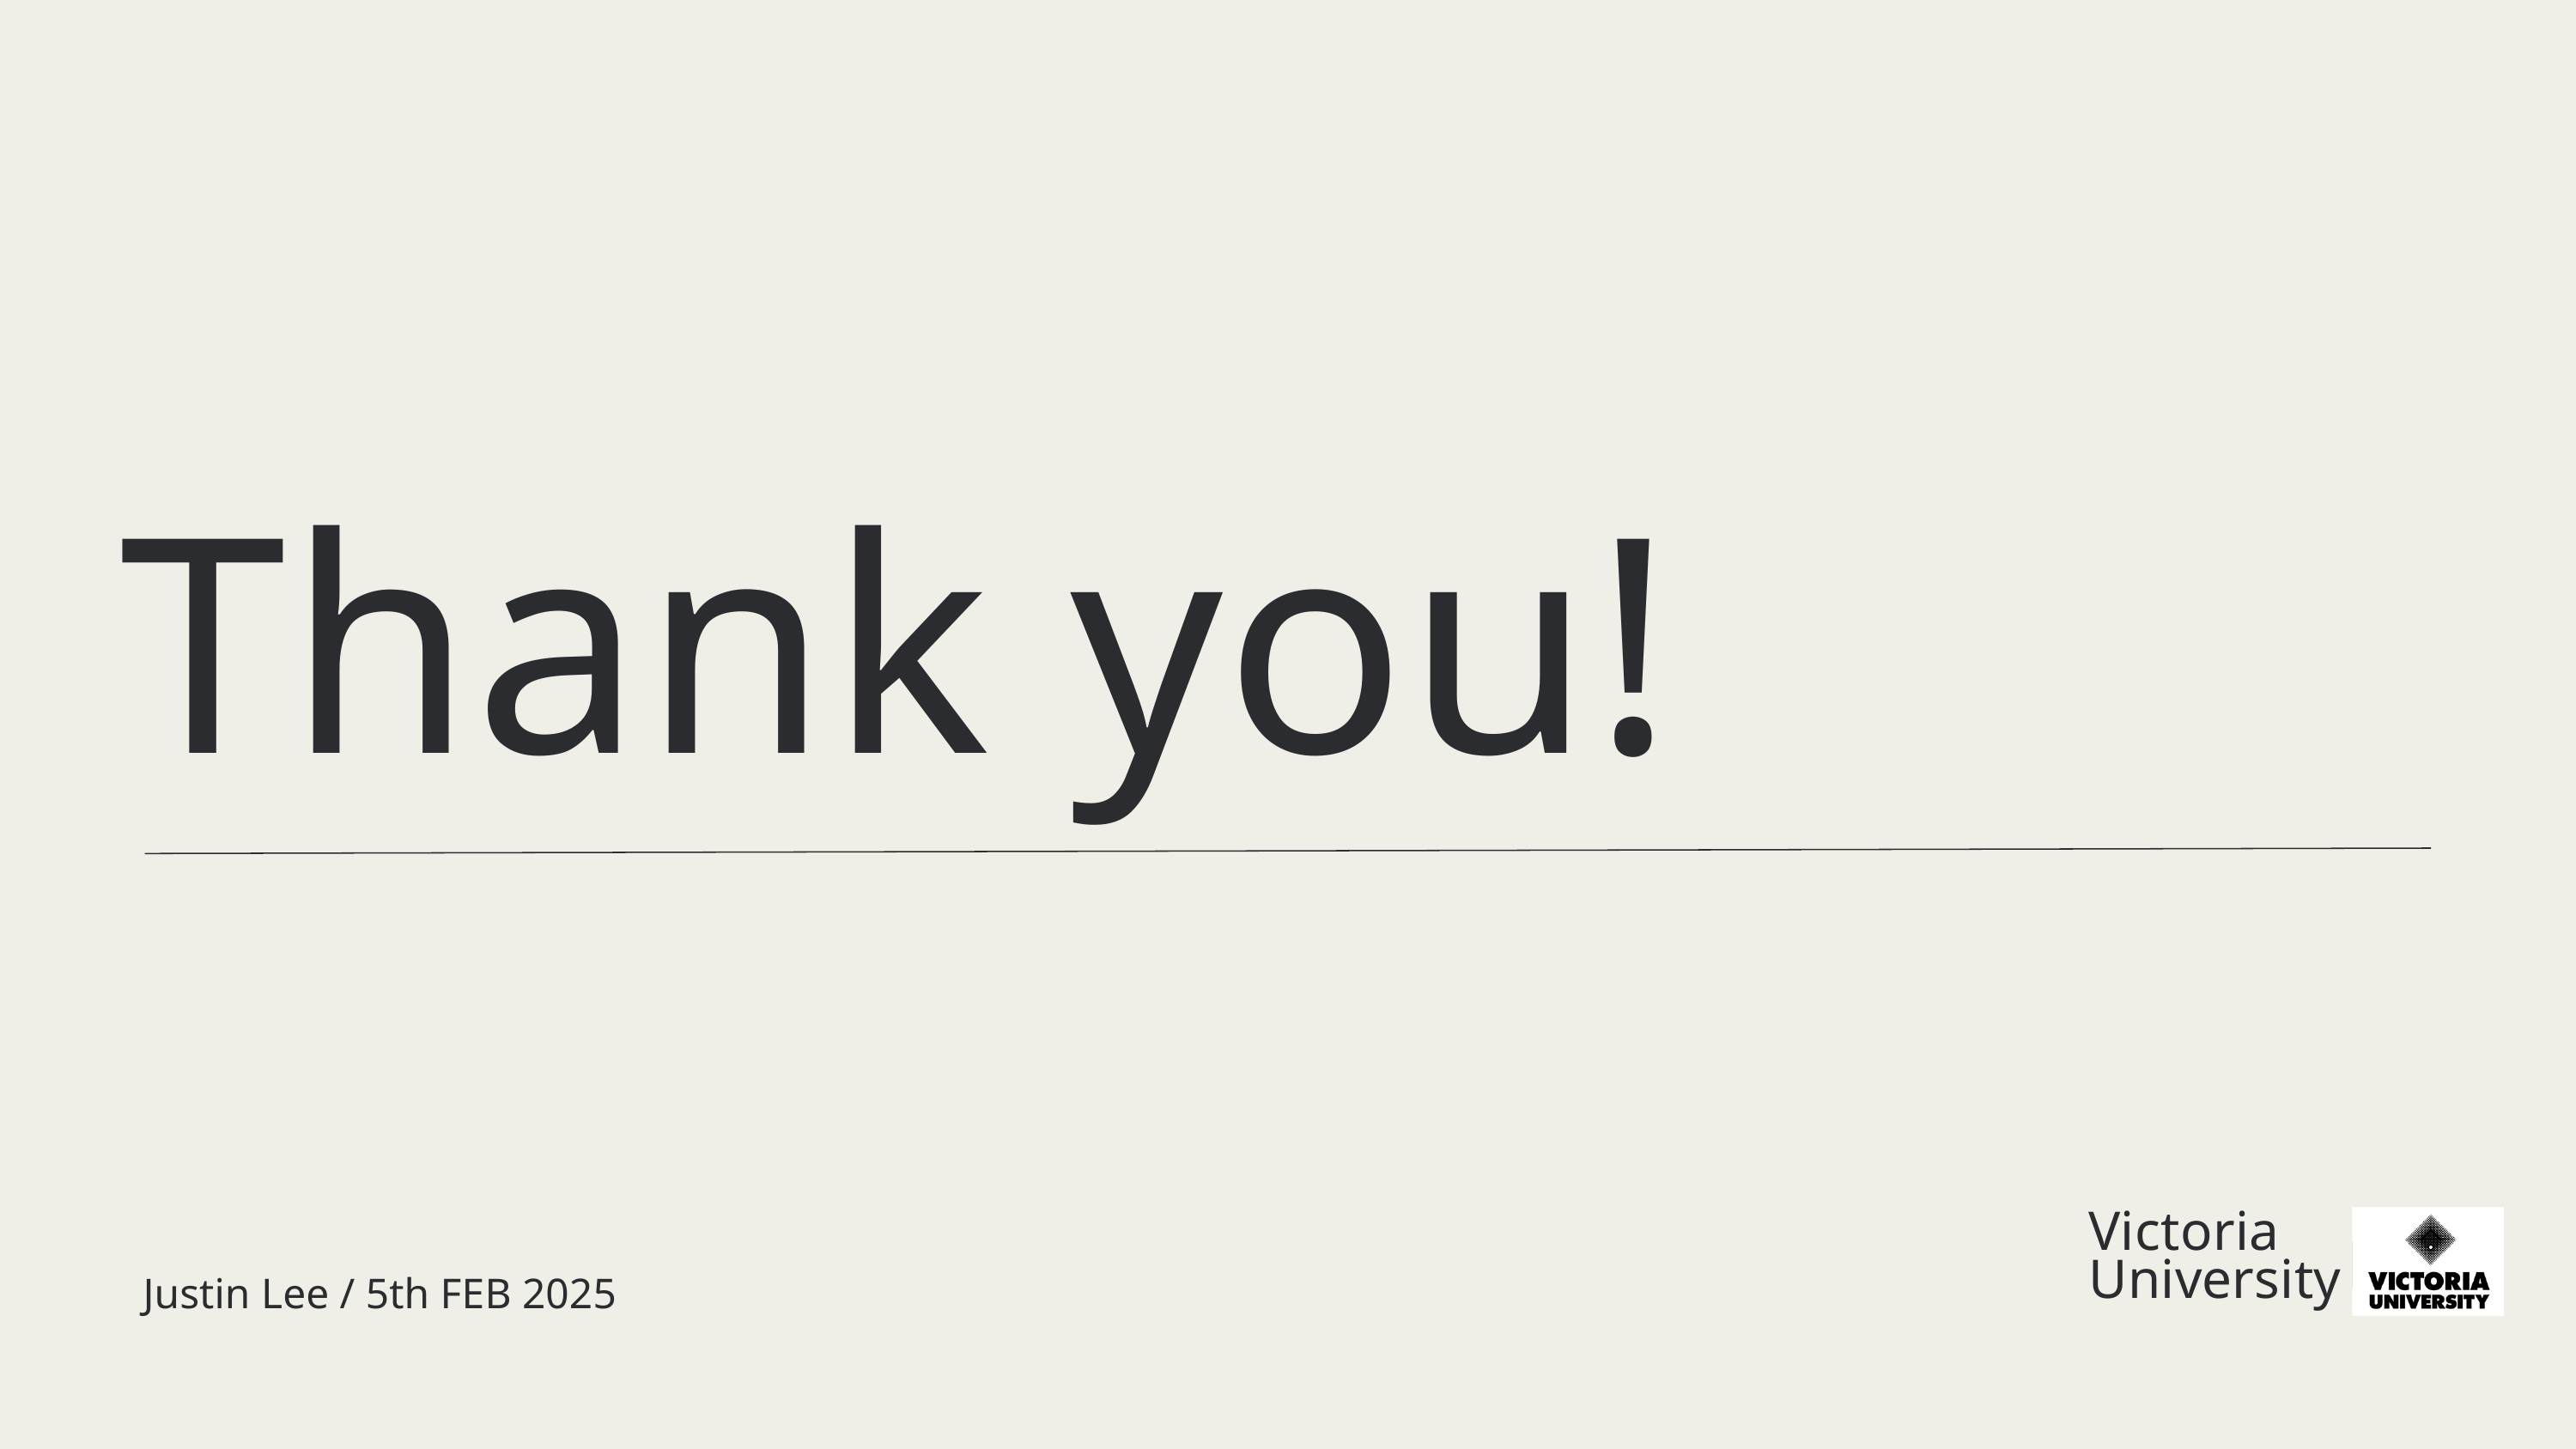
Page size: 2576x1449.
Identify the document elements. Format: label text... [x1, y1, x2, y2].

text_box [2088, 1203, 2505, 1316]
text_box Thank you! [119, 540, 2432, 814]
text_box Justin Lee / 5th FEB 2025 [143, 1255, 1251, 1318]
